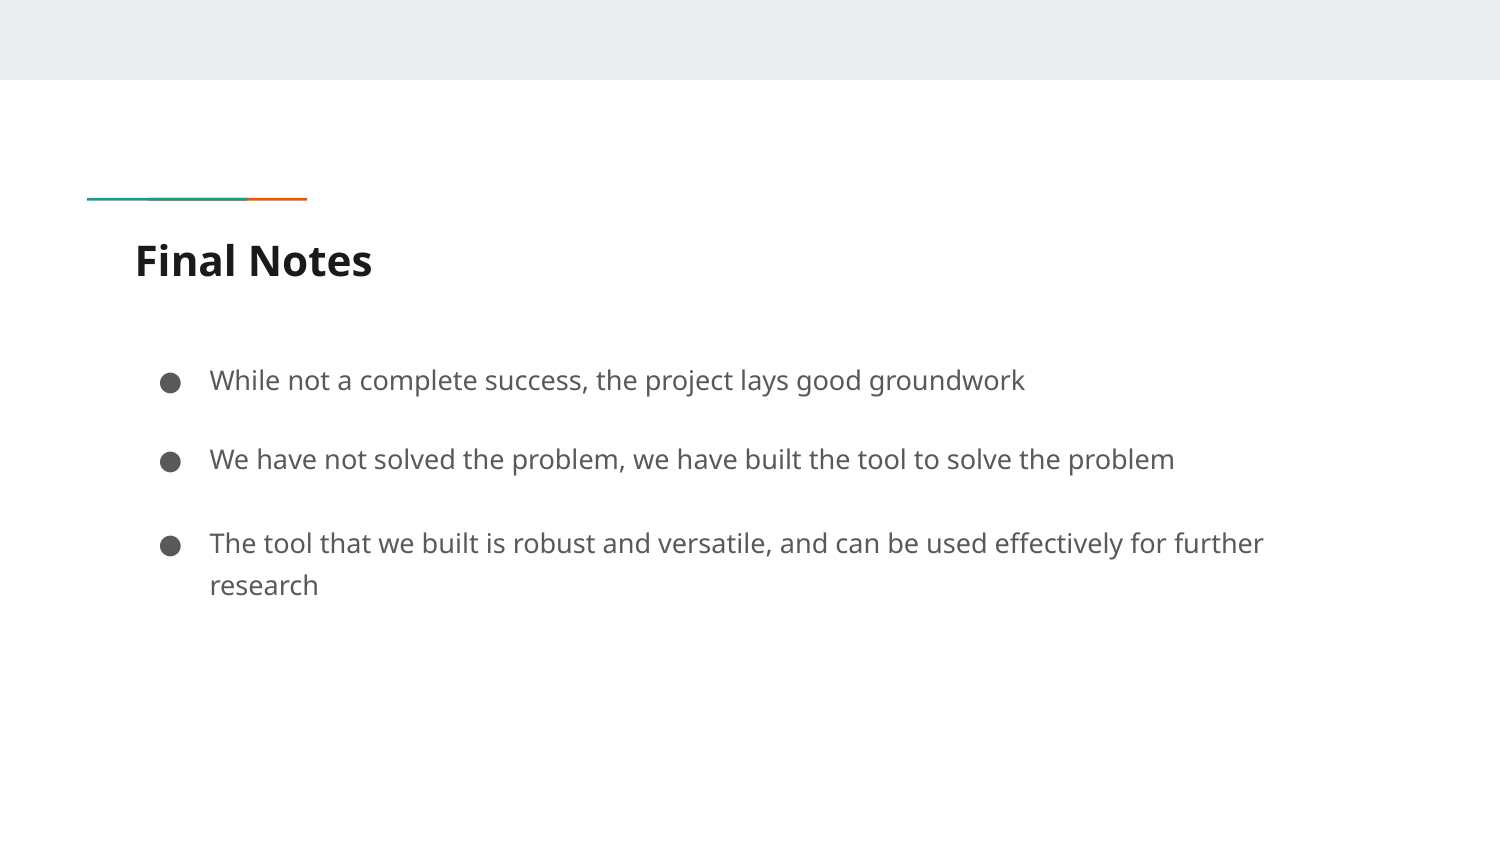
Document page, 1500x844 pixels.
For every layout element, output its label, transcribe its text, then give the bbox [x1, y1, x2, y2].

list While not a complete success, the project lays good groundwork We have not solved the problem, we have built the tool to solve the problem The tool that we built is robust and versatile, and can be used effectively for further research [119, 341, 1381, 712]
title Final Notes [119, 216, 1381, 305]
